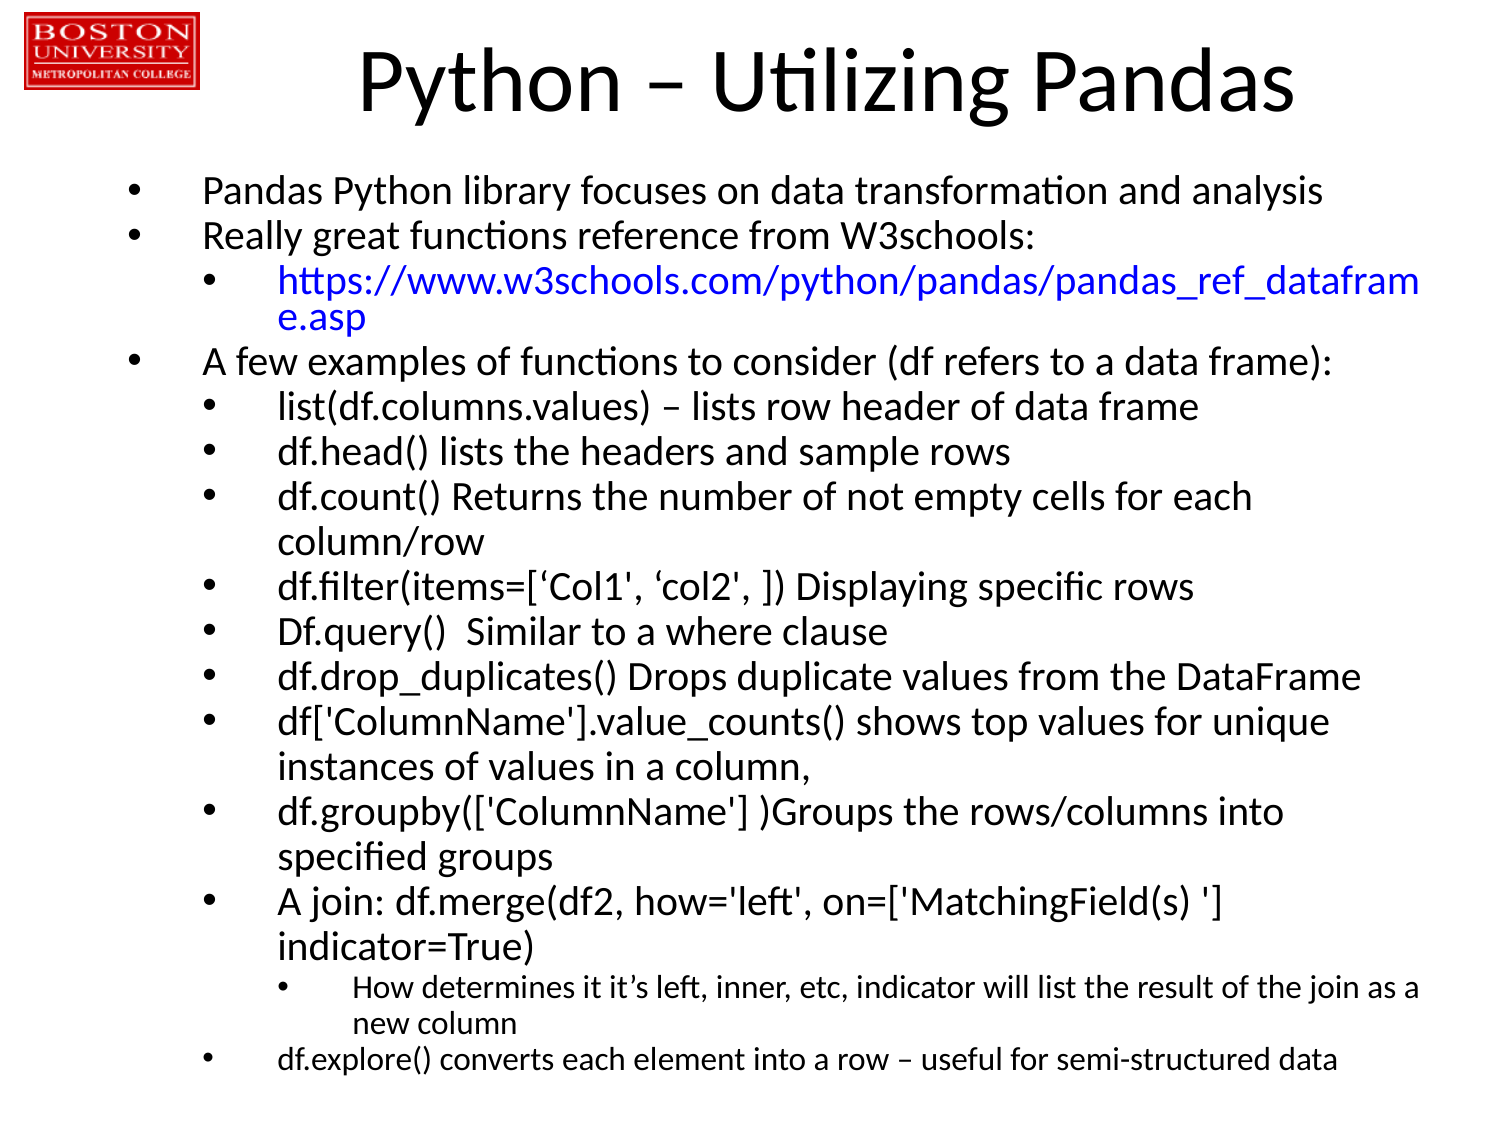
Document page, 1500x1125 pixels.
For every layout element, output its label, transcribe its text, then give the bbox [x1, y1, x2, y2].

text_box Pandas Python library focuses on data transformation and analysis Really great functions reference from W3schools: https://www.w3schools.com/python/pandas/pandas_ref_dataframe.asp A few examples of functions to consider (df refers to a data frame): list(df.columns.values) – lists row header of data frame df.head() lists the headers and sample rows df.count() Returns the number of not empty cells for each column/row df.filter(items=[‘Col1', ‘col2', ]) Displaying specific rows Df.query() Similar to a where clause df.drop_duplicates() Drops duplicate values from the DataFrame df['ColumnName'].value_counts() shows top values for unique instances of values in a column, df.groupby(['ColumnName'] )Groups the rows/columns into specified groups A join: df.merge(df2, how='left', on=['MatchingField(s) '] indicator=True) How determines it it’s left, inner, etc, indicator will list the result of the join as a new column df.explore() converts each element into a row – useful for semi-structured data [112, 161, 1438, 1049]
picture [24, 12, 201, 90]
title Python – Utilizing Pandas [188, 35, 1468, 138]
